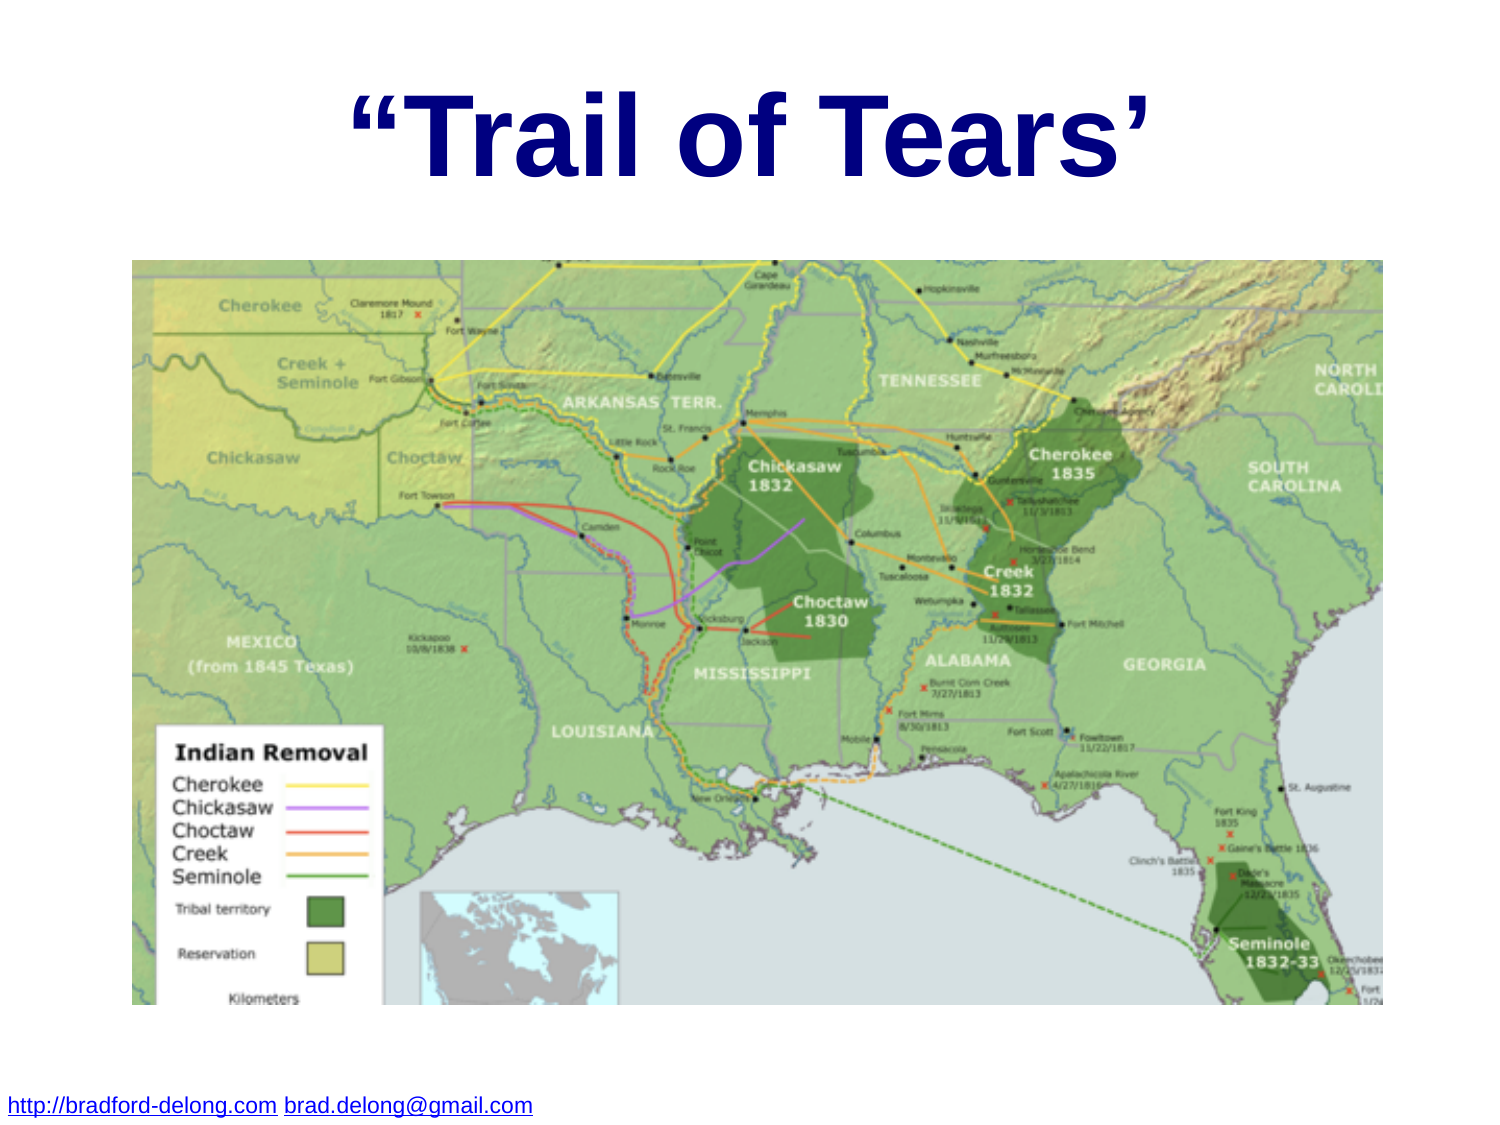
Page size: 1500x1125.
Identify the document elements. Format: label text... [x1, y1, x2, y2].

picture [132, 260, 1383, 1005]
title “Trail of Tears’ [72, 0, 1428, 261]
text_box http://bradford-delong.com brad.delong@gmail.com [0, 1082, 573, 1125]
